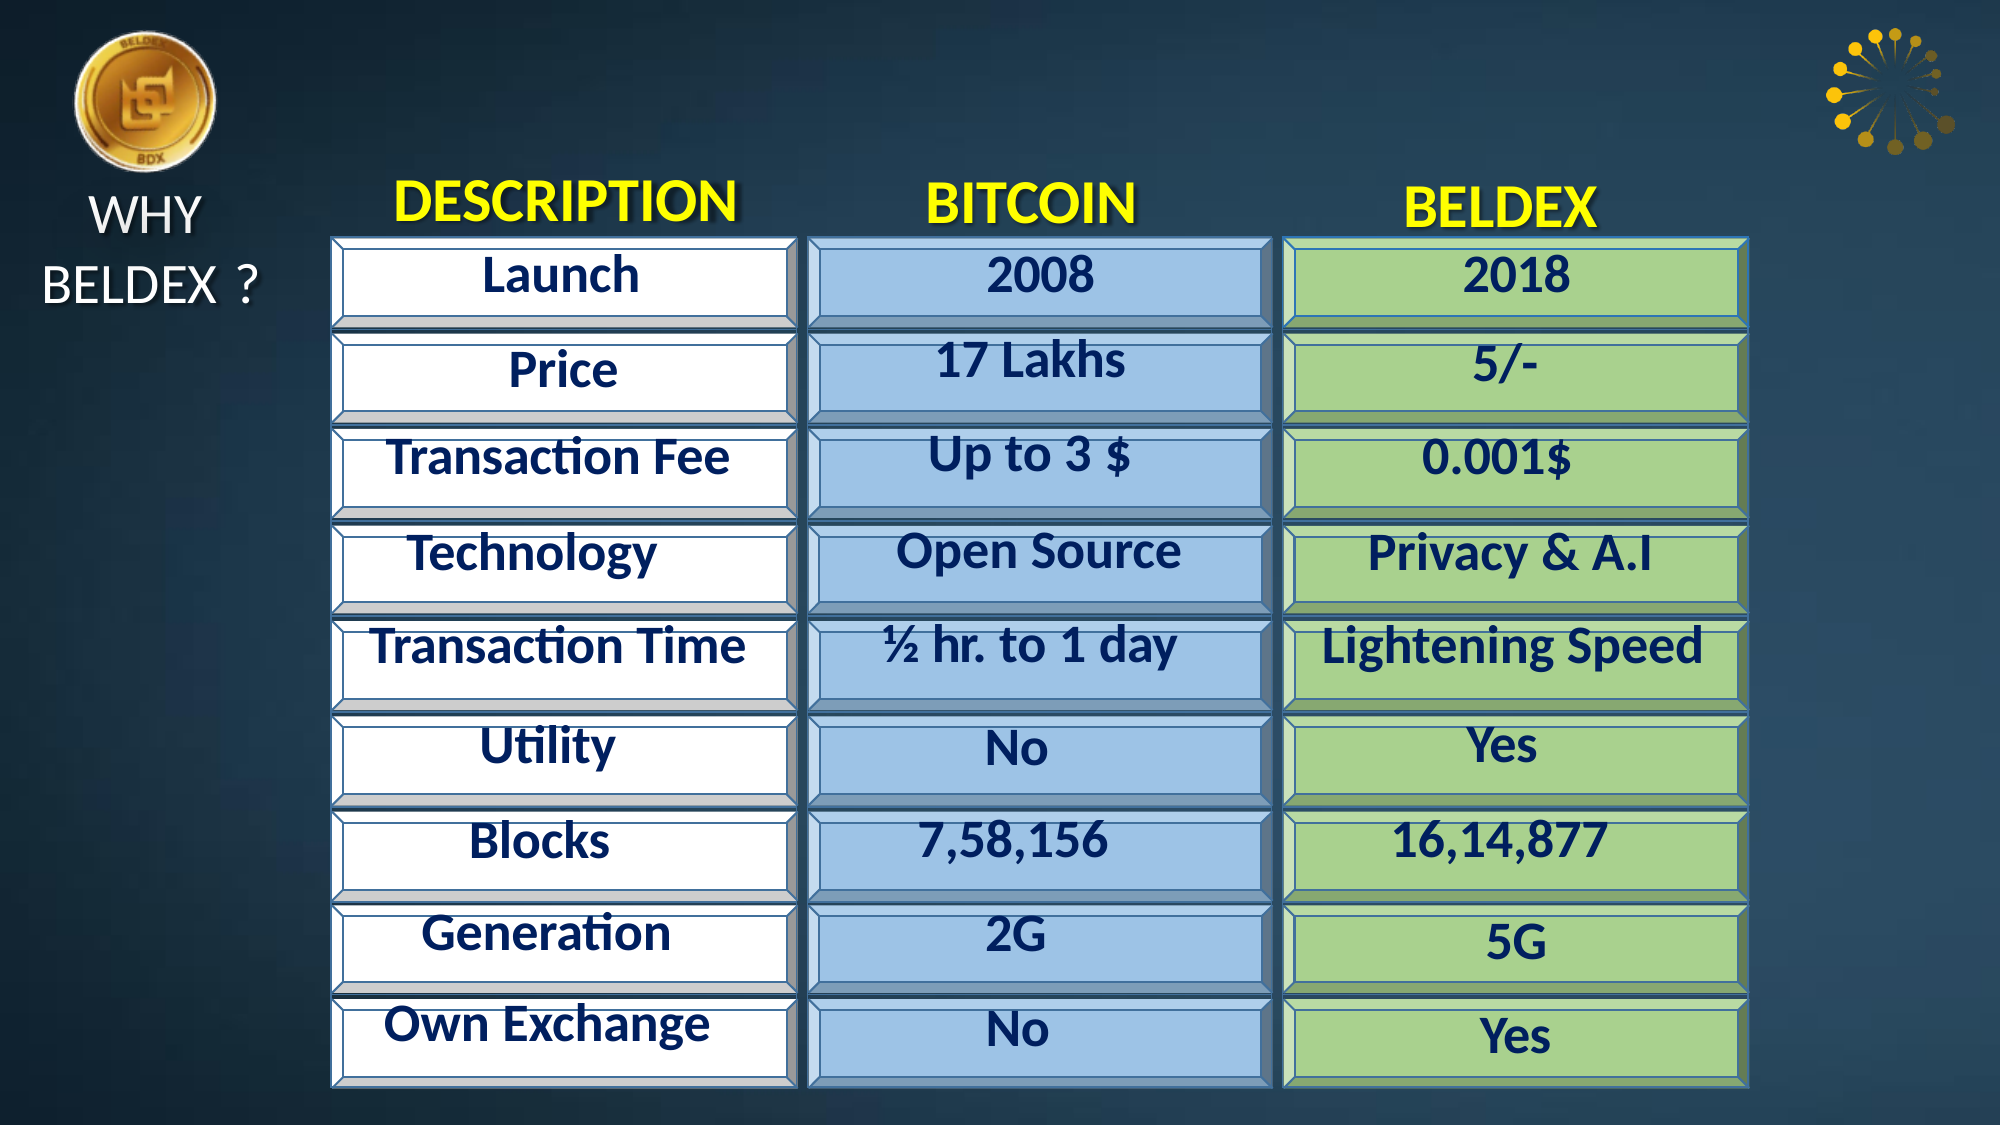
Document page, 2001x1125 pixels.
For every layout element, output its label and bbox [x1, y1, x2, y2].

text_box [1282, 236, 1751, 1090]
picture [0, 0, 2000, 1125]
text_box [2, 159, 317, 362]
text_box [330, 236, 799, 1090]
text_box [807, 236, 1274, 1090]
